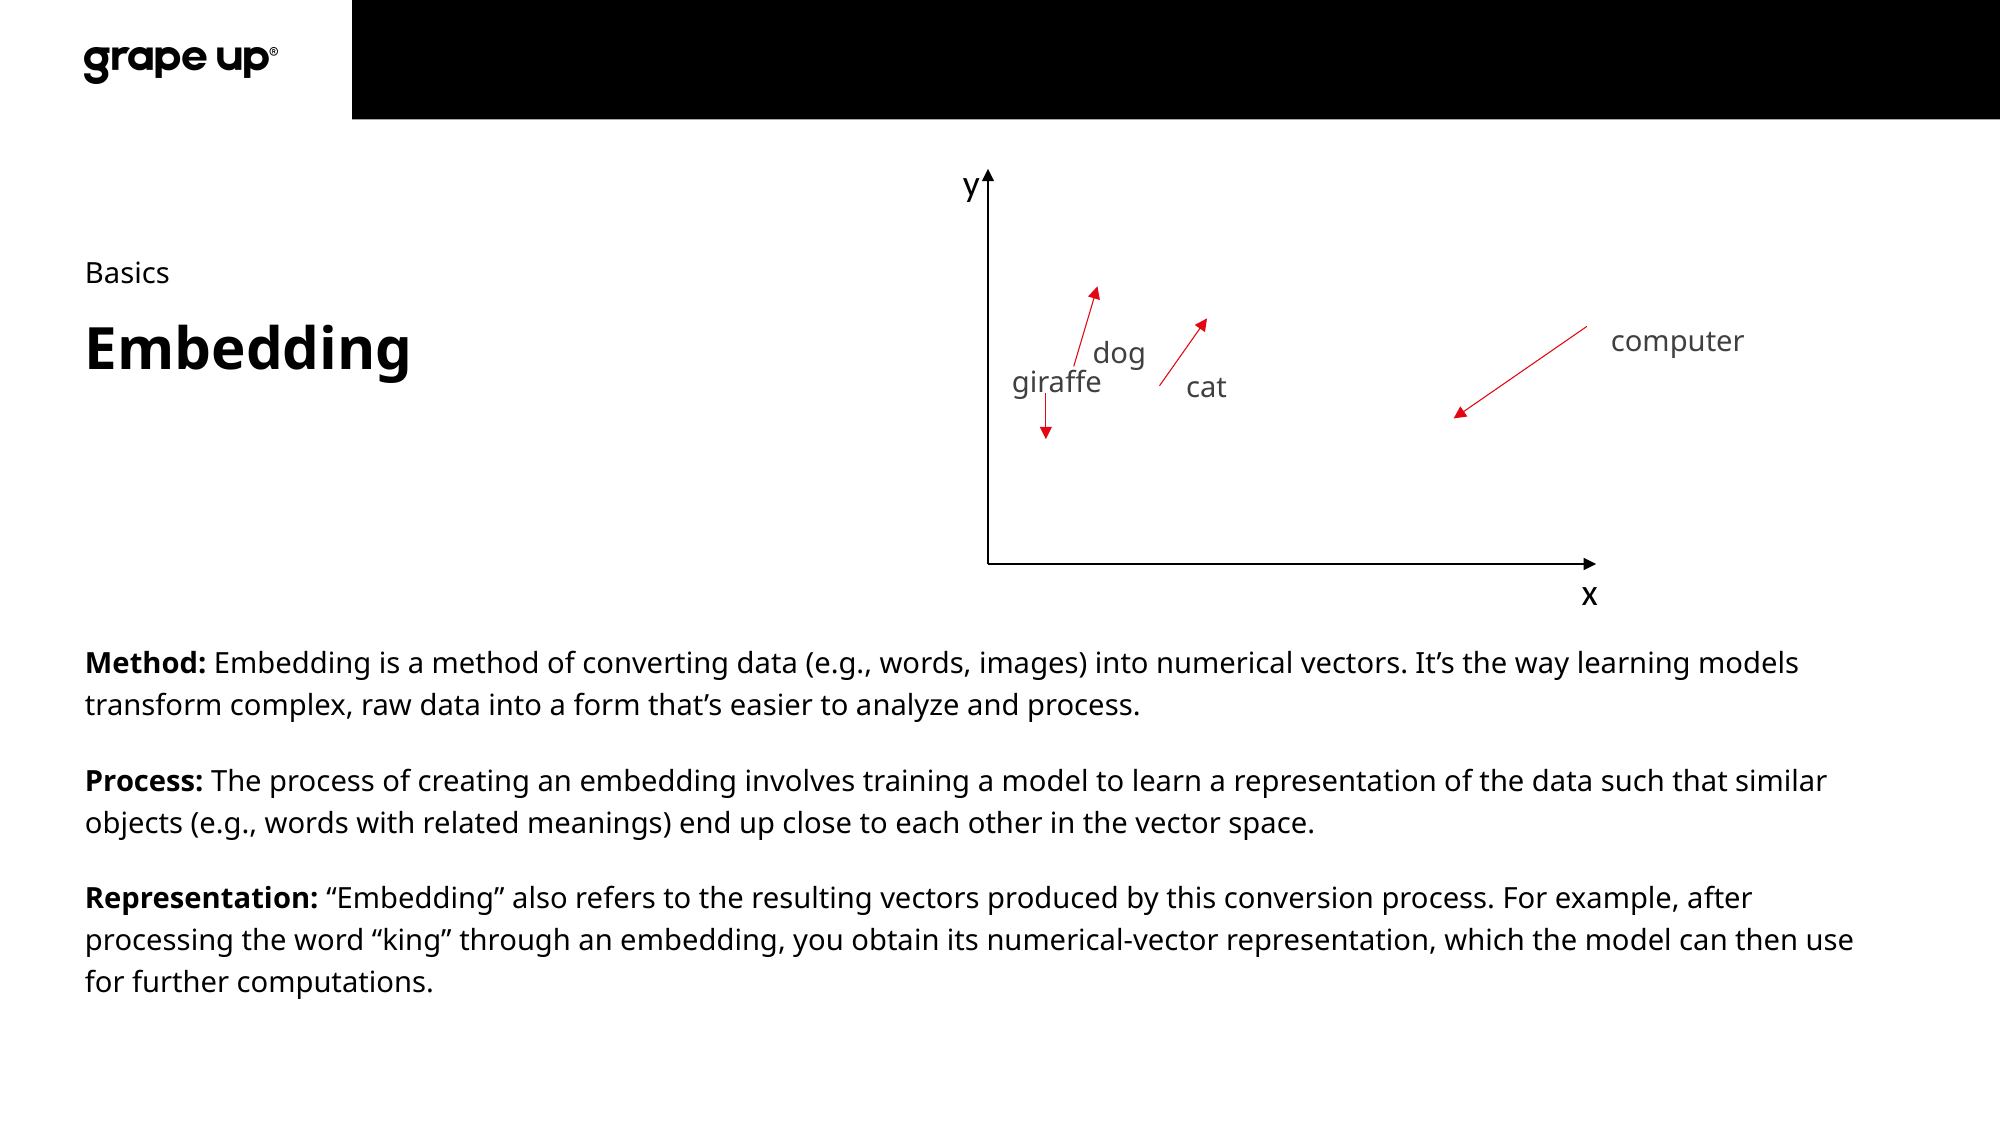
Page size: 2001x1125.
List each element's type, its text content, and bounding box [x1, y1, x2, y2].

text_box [948, 151, 1792, 609]
list Basics [84, 239, 948, 289]
list Method: Embedding is a method of converting data (e.g., words, images) into numerical vectors. It’s the way learning models transform complex, raw data into a form that’s easier to analyze and process. Process: The process of creating an embedding involves training a model to learn a representation of the data such that similar objects (e.g., words with related meanings) end up close to each other in the vector space. Representation: “Embedding” also refers to the resulting vectors produced by this conversion process. For example, after processing the word “king” through an embedding, you obtain its numerical-vector representation, which the model can then use for further computations. [84, 630, 1869, 1043]
title Embedding [84, 317, 867, 401]
picture [84, 47, 278, 84]
